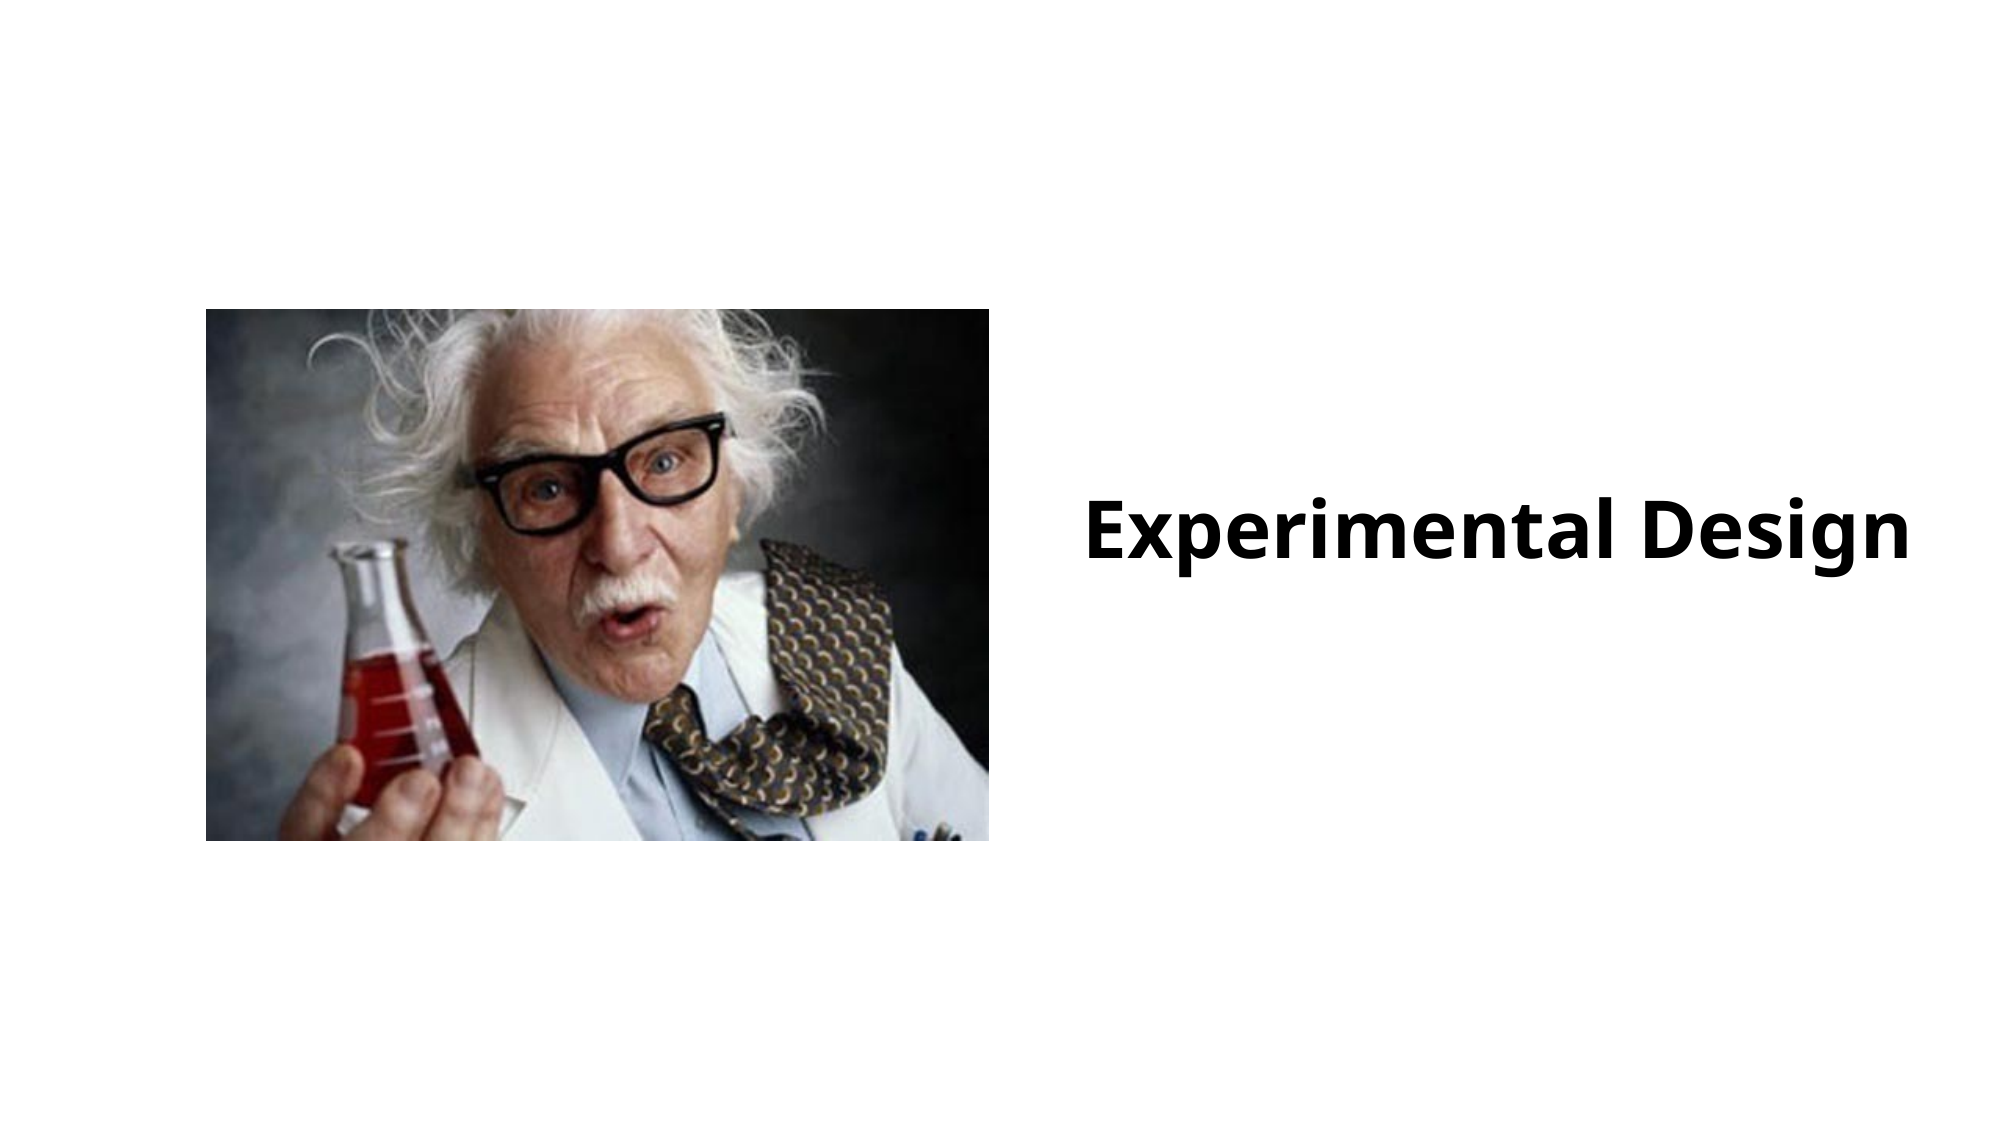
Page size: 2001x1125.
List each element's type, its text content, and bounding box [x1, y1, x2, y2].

picture [206, 309, 989, 841]
title Experimental Design [1067, 482, 1976, 637]
